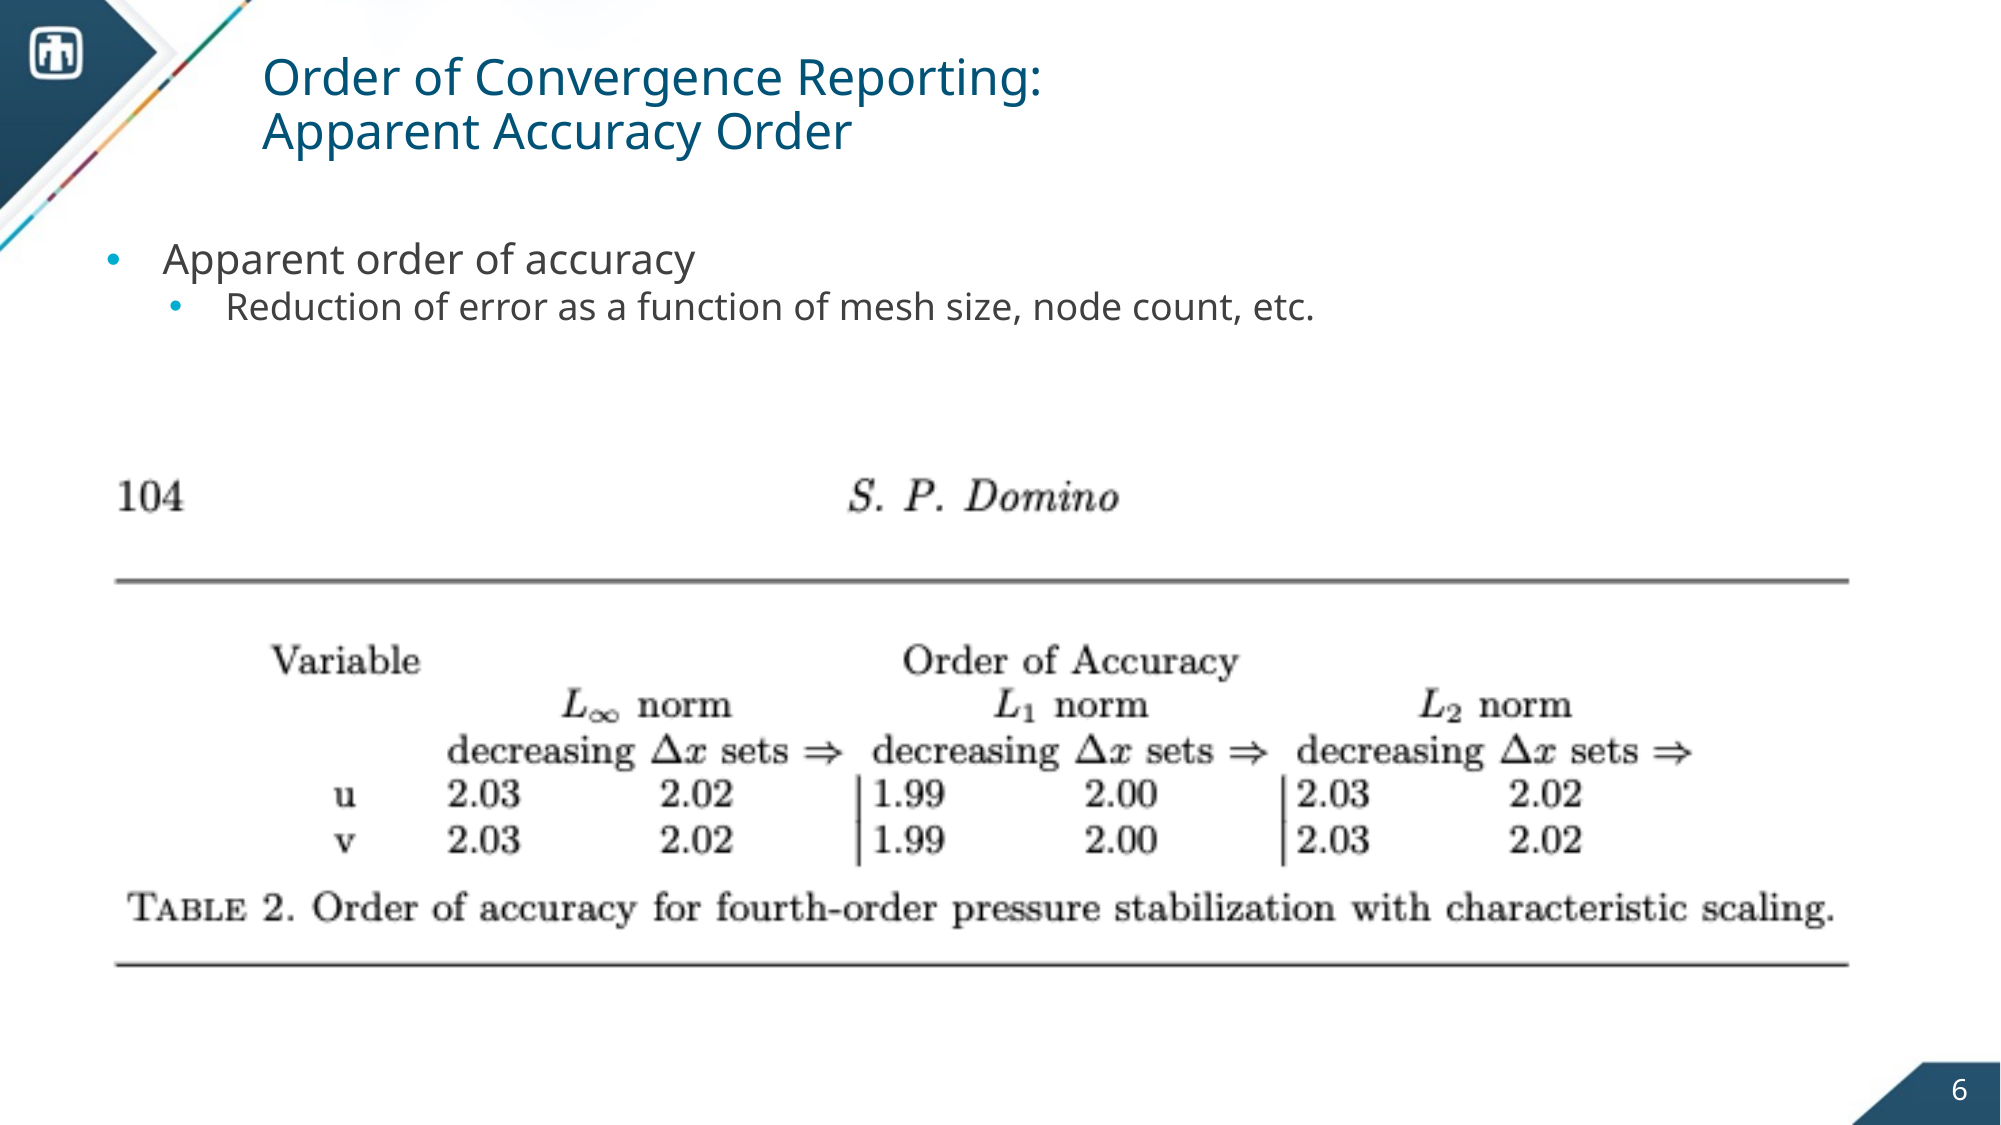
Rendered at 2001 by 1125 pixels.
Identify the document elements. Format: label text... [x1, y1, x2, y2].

title Order of Convergence Reporting: Apparent Accuracy Order [262, 42, 1919, 170]
list Apparent order of accuracy Reduction of error as a function of mesh size, node count, etc. [106, 231, 1800, 433]
slide_number 6 [1919, 1061, 2000, 1122]
picture [0, 0, 2001, 1125]
